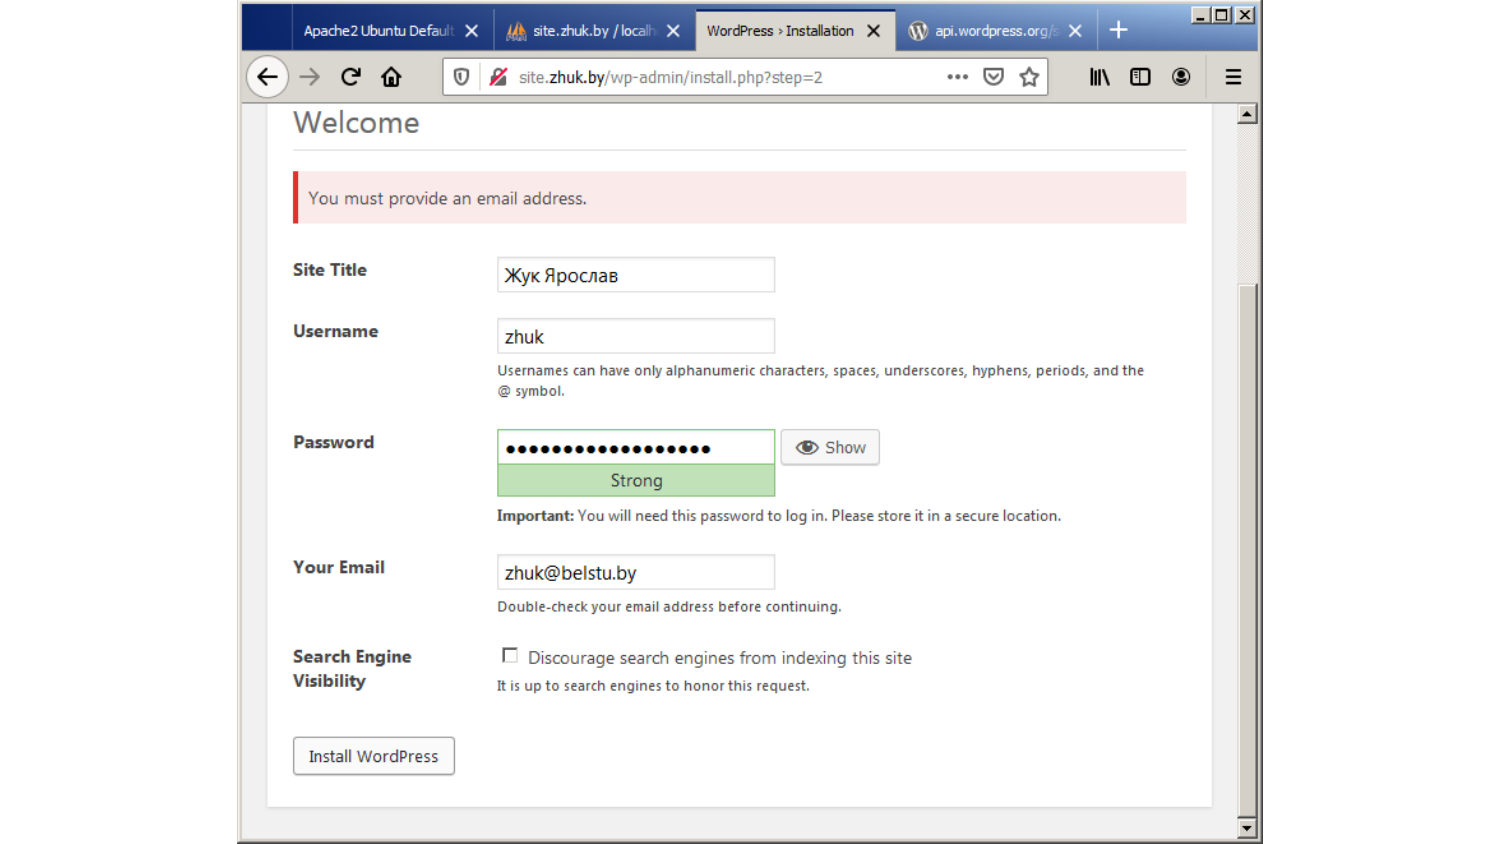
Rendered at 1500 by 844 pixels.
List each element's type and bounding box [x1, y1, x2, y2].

picture [237, 0, 1263, 844]
